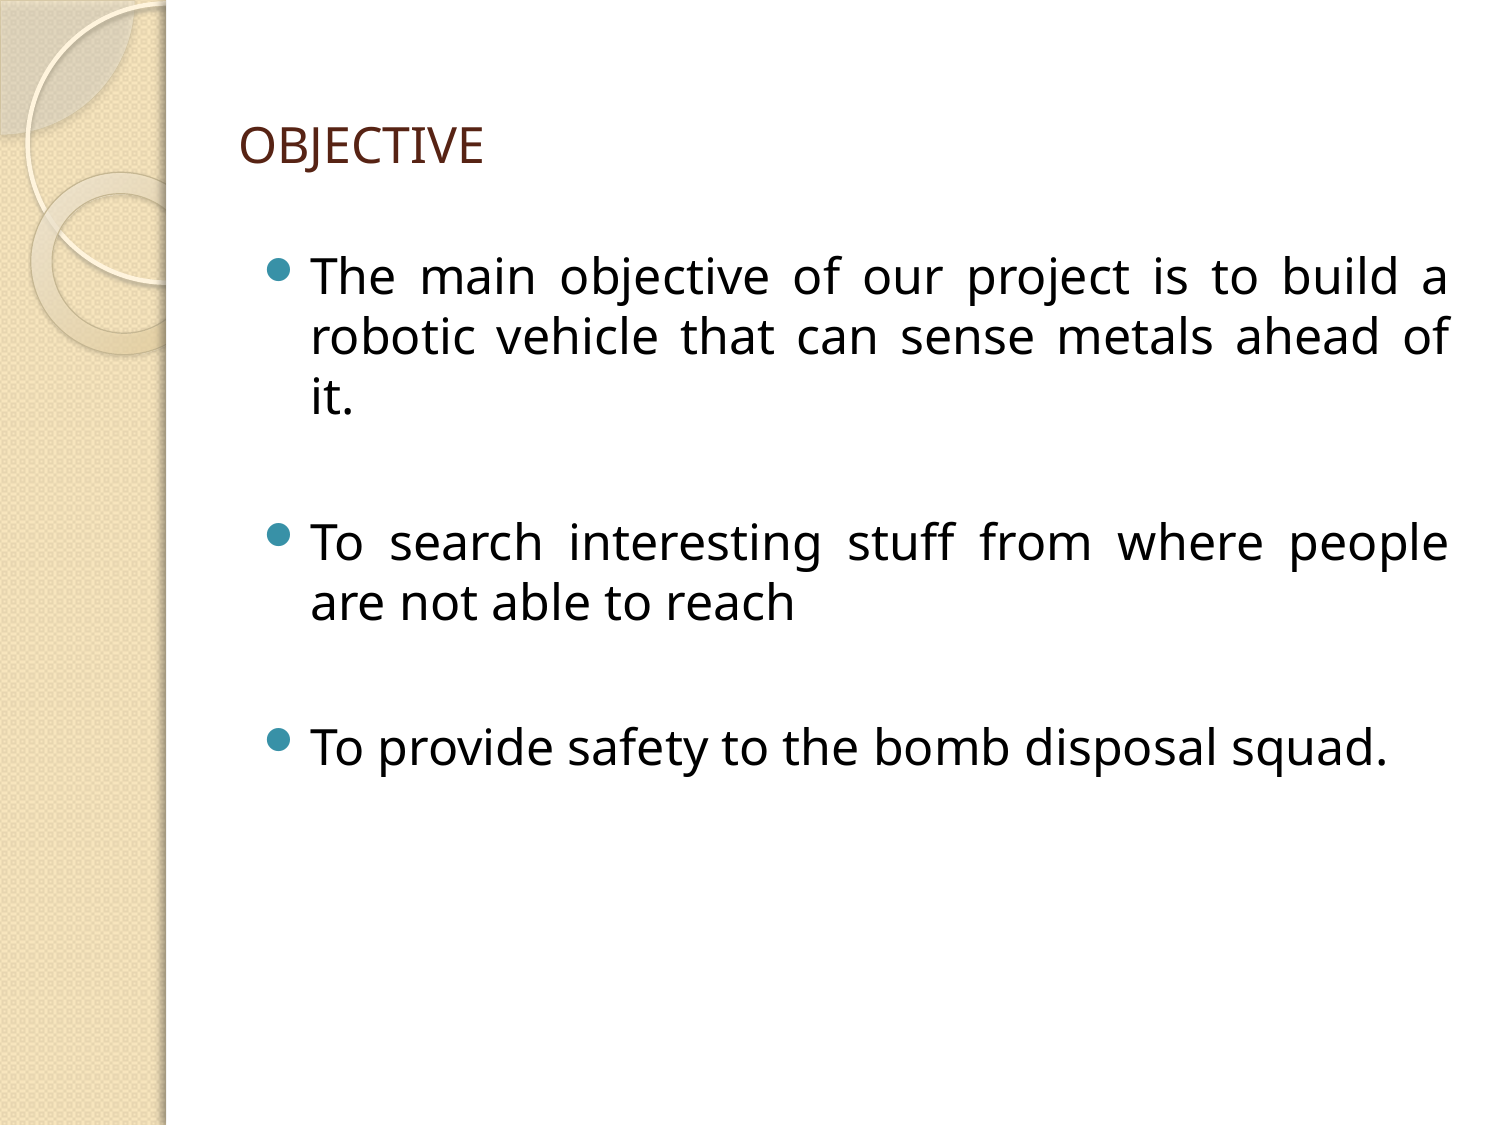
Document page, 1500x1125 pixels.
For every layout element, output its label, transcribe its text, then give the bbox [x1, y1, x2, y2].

title OBJECTIVE [223, 50, 1454, 238]
list The main objective of our project is to build a robotic vehicle that can sense metals ahead of it. To search interesting stuff from where people are not able to reach To provide safety to the bomb disposal squad. [235, 237, 1466, 1025]
